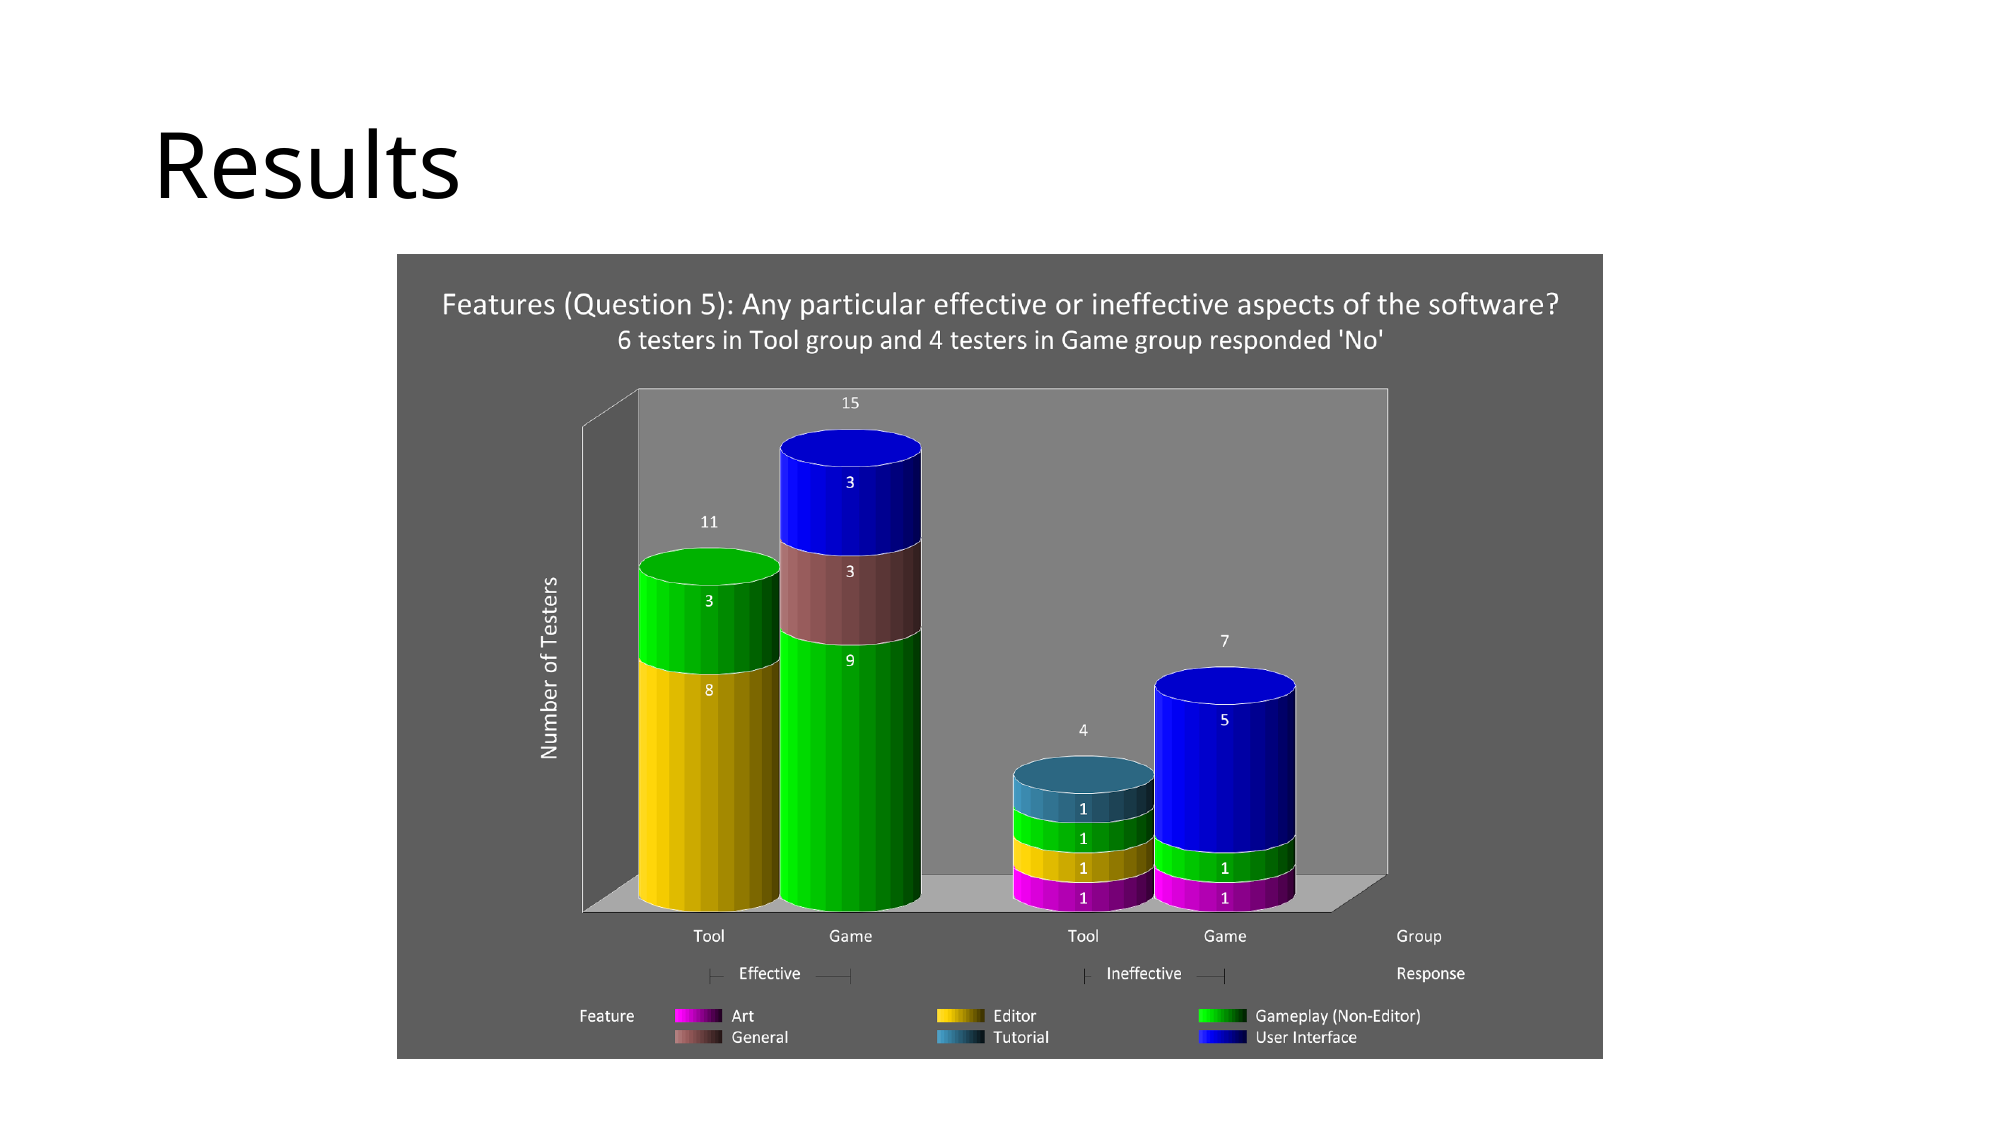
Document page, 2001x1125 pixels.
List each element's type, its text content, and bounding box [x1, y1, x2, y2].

title Results [137, 59, 1863, 278]
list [397, 254, 1603, 1059]
